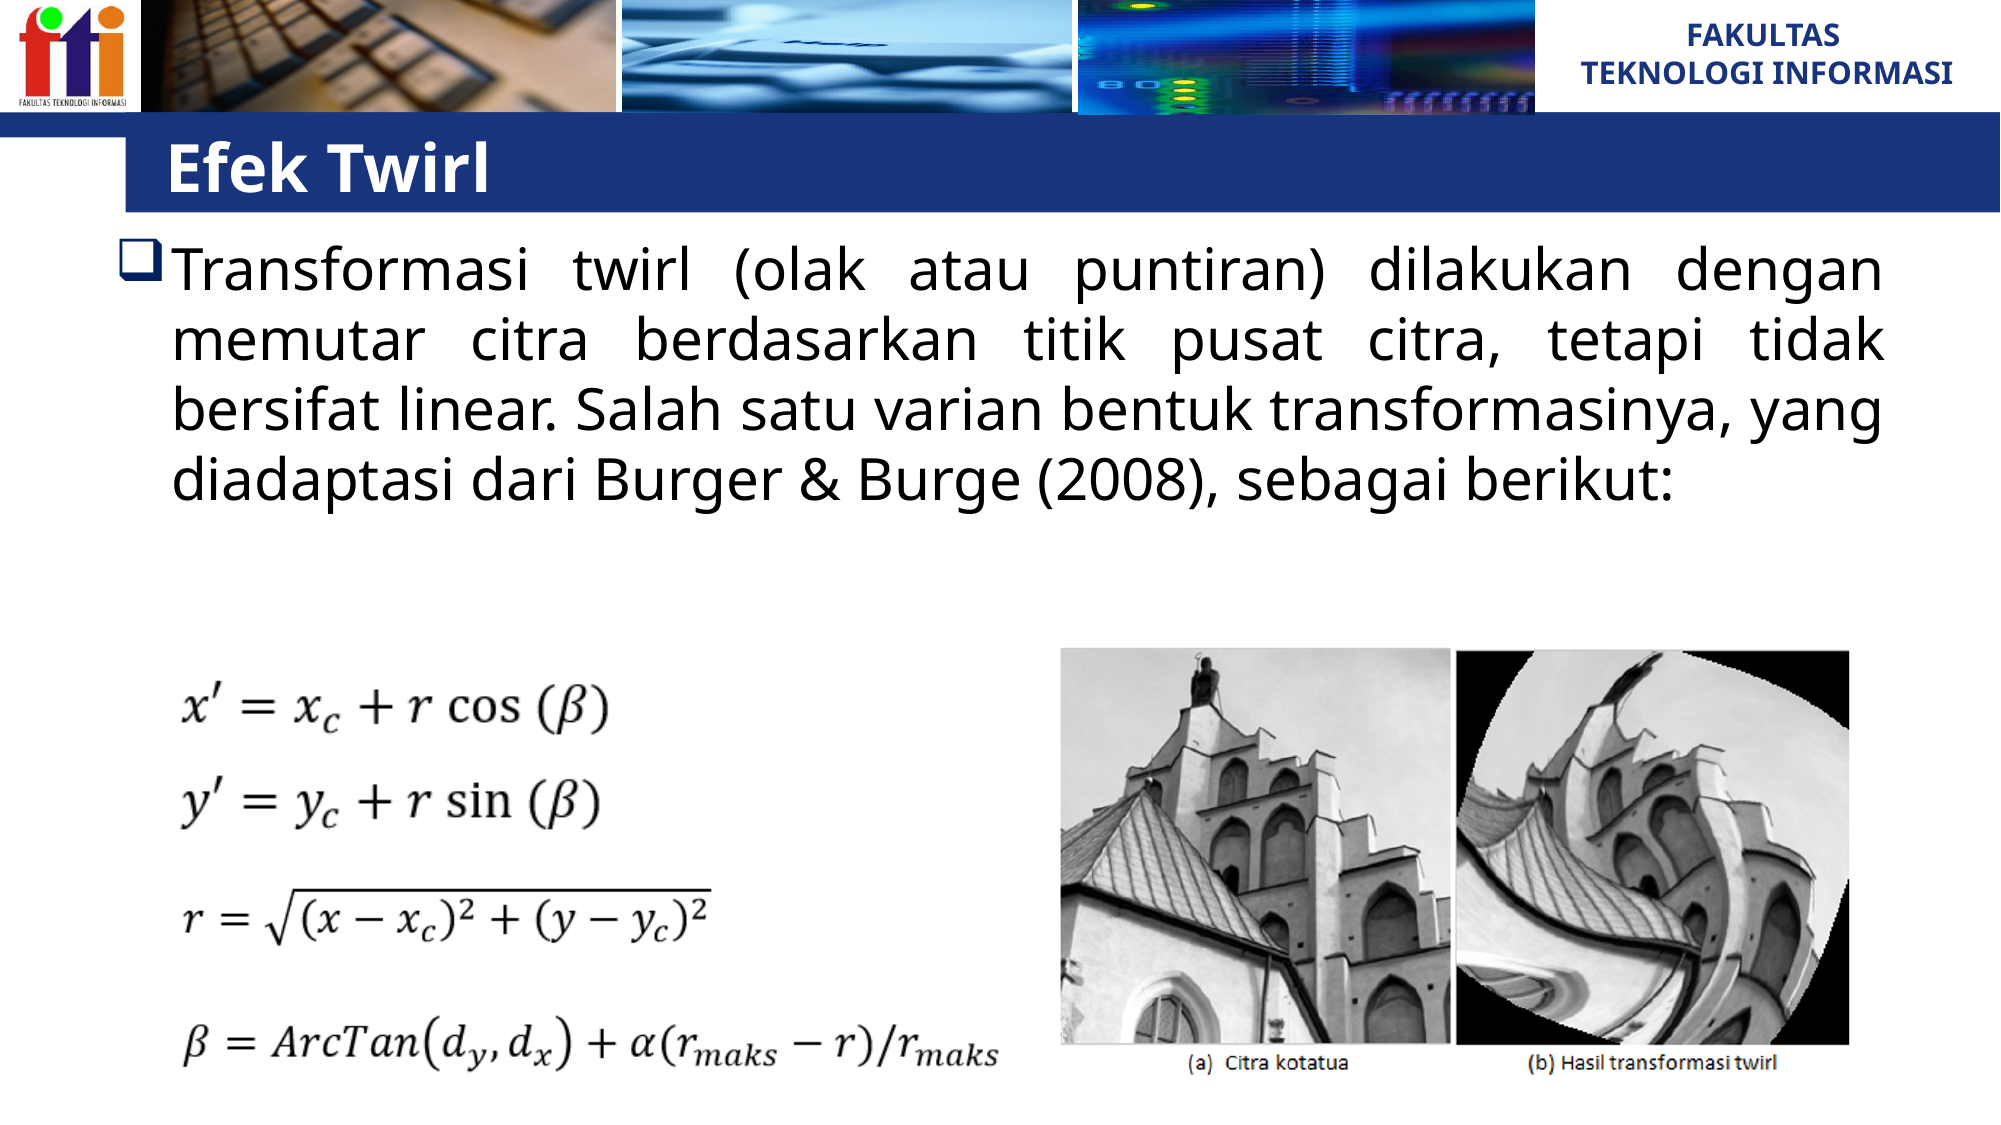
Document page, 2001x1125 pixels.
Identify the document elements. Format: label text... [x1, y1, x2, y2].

picture [622, 0, 1072, 113]
picture [1053, 638, 1859, 1077]
list Transformasi twirl (olak atau puntiran) dilakukan dengan memutar citra berdasarkan titik pusat citra, tetapi tidak bersifat linear. Salah satu varian bentuk transformasinya, yang diadaptasi dari Burger & Burge (2008), sebagai berikut: [99, 224, 1901, 1038]
picture [141, 0, 616, 112]
title Efek Twirl [149, 119, 1934, 213]
picture [19, 6, 126, 106]
picture [1078, 0, 1535, 115]
picture [154, 644, 1015, 1105]
